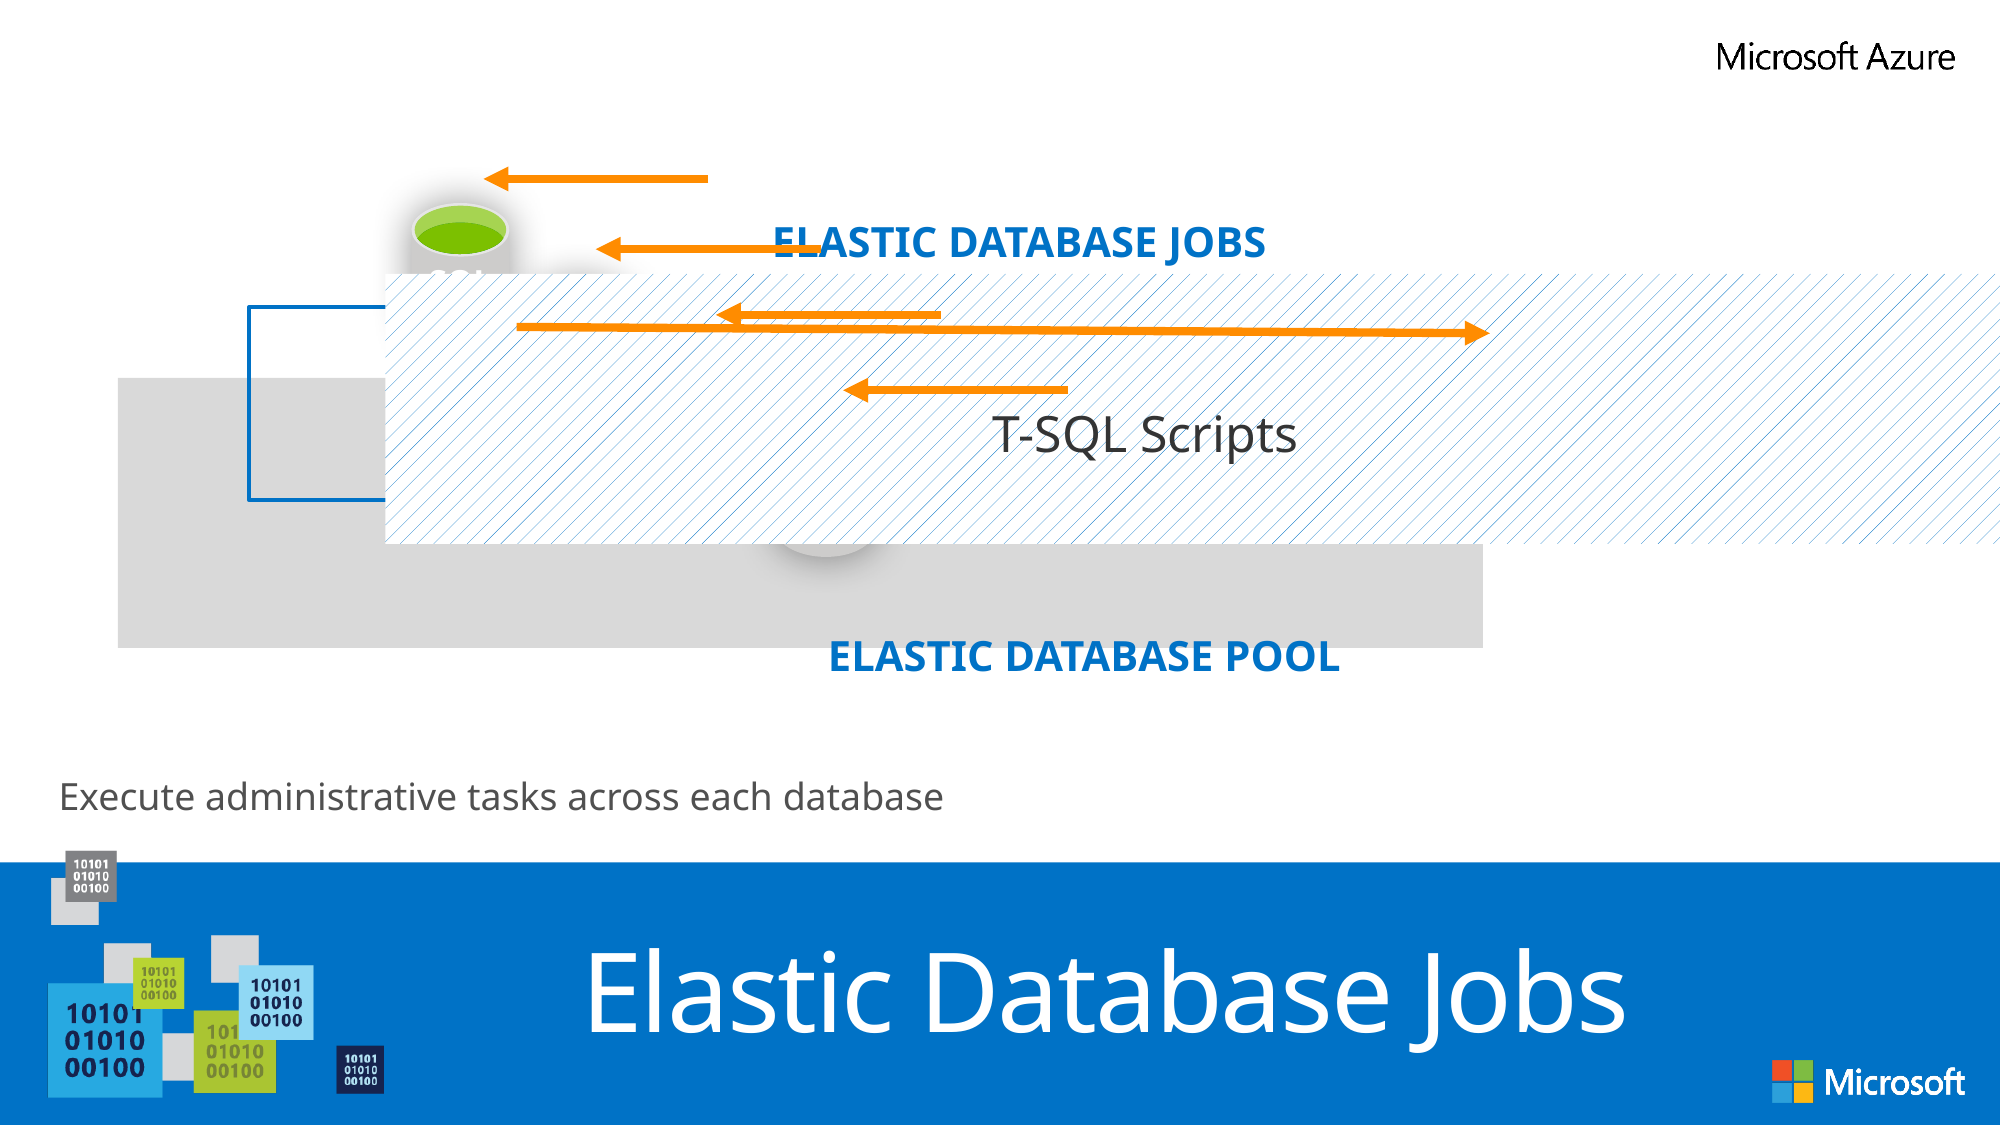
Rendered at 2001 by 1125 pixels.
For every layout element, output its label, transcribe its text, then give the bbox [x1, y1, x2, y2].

text_box Execute administrative tasks across each database [43, 765, 960, 826]
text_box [552, 279, 670, 326]
text_box [670, 334, 1298, 545]
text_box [398, 202, 552, 341]
text_box ELASTIC DATABASE JOBS [741, 198, 1297, 289]
text_box [385, 273, 763, 545]
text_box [516, 326, 1491, 334]
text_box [763, 419, 918, 557]
text_box [249, 306, 385, 501]
text_box [1792, 273, 2000, 545]
text_box [552, 273, 1298, 326]
picture [17, 808, 463, 1125]
title Elastic Database Jobs [566, 930, 1891, 1081]
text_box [640, 348, 794, 486]
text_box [1298, 257, 1792, 774]
text_box ELASTIC DATABASE POOL [797, 612, 1298, 703]
picture [1772, 1060, 1965, 1103]
picture [1699, 24, 1973, 88]
text_box T-SQL Scripts [962, 385, 1298, 488]
text_box [117, 377, 1298, 649]
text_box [516, 334, 670, 418]
